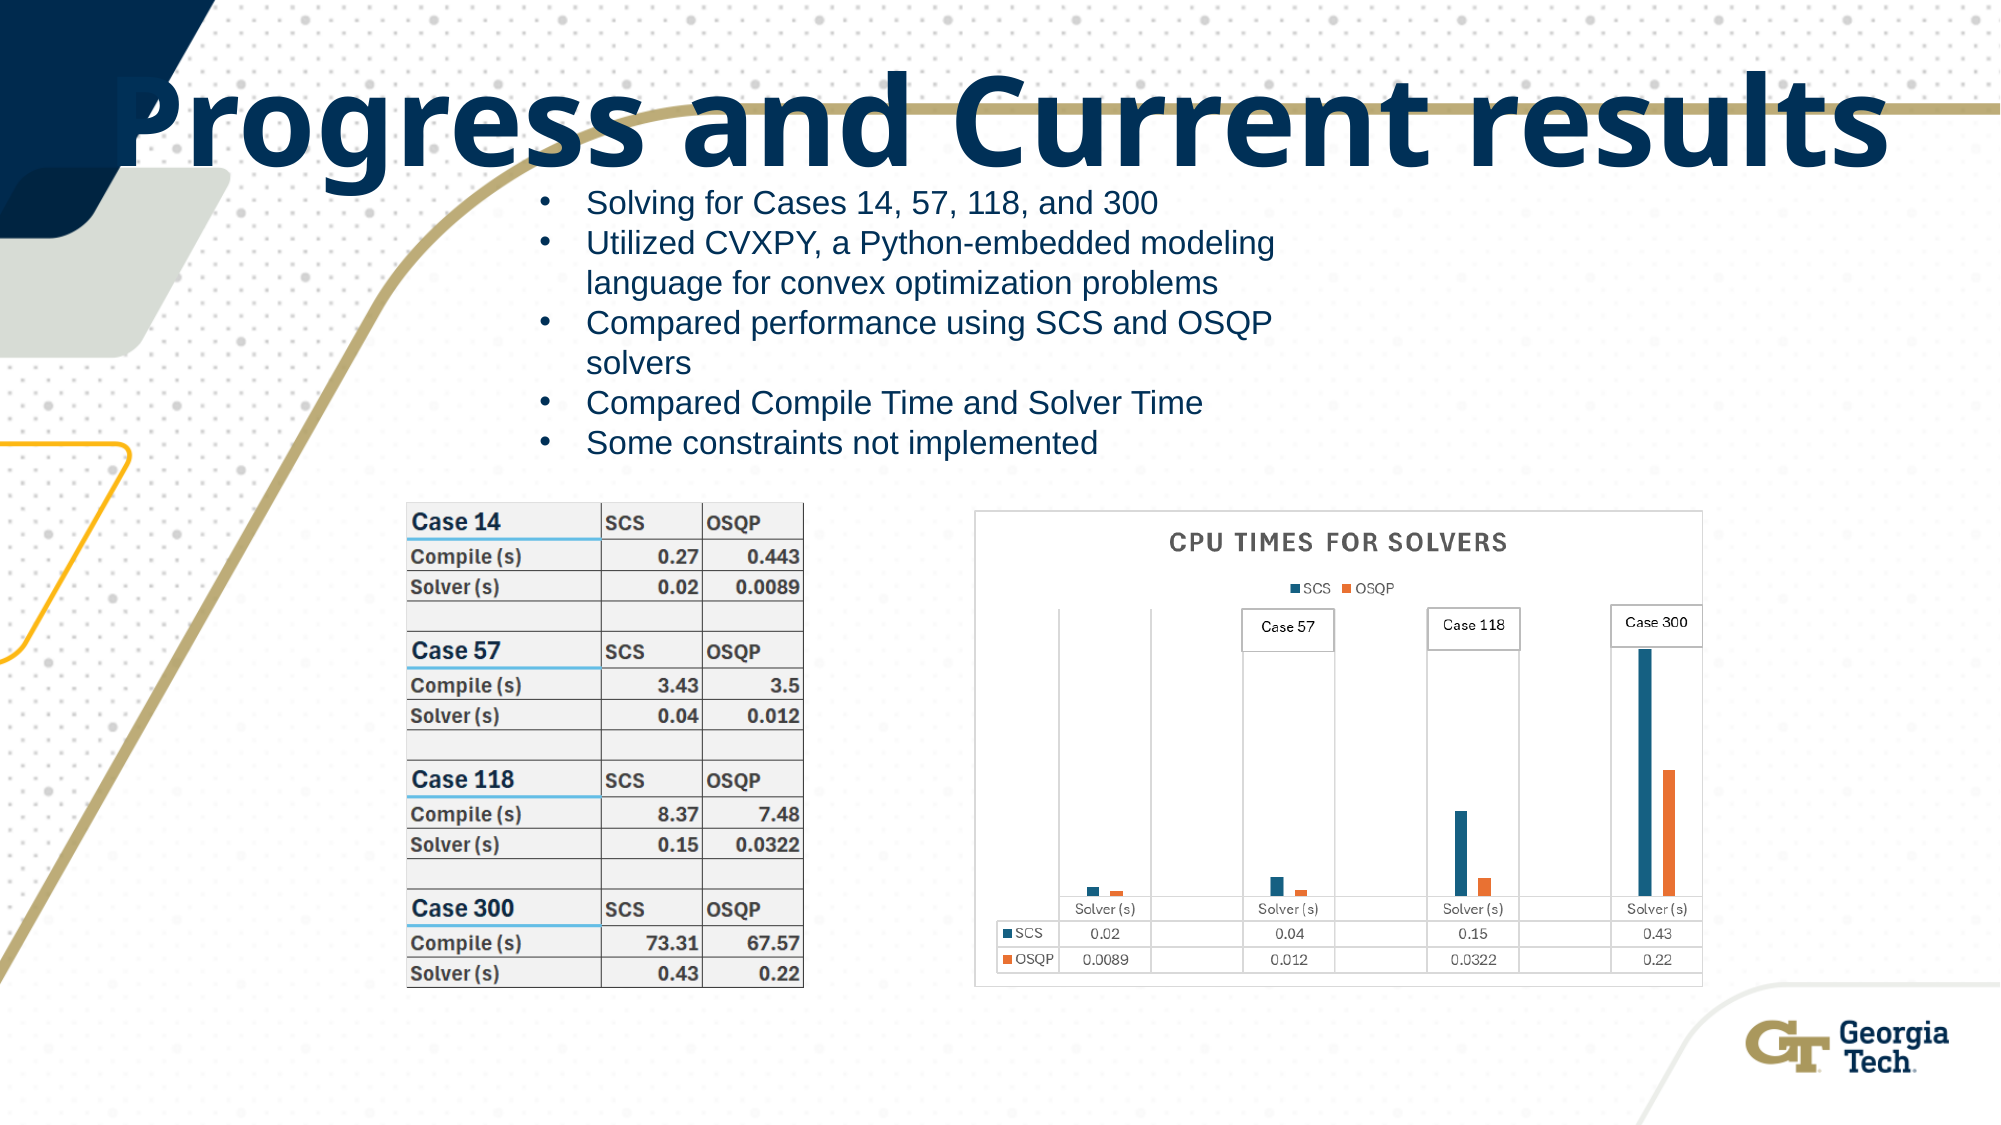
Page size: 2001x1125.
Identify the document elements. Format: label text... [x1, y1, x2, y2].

title Progress and Current results [62, 32, 1938, 200]
text_box Solving for Cases 14, 57, 118, and 300 Utilized CVXPY, a Python-embedded modeling language for convex optimization problems Compared performance using SCS and OSQP solvers Compared Compile Time and Solver Time Some constraints not implemented [524, 173, 1388, 509]
picture [0, 0, 2001, 1125]
